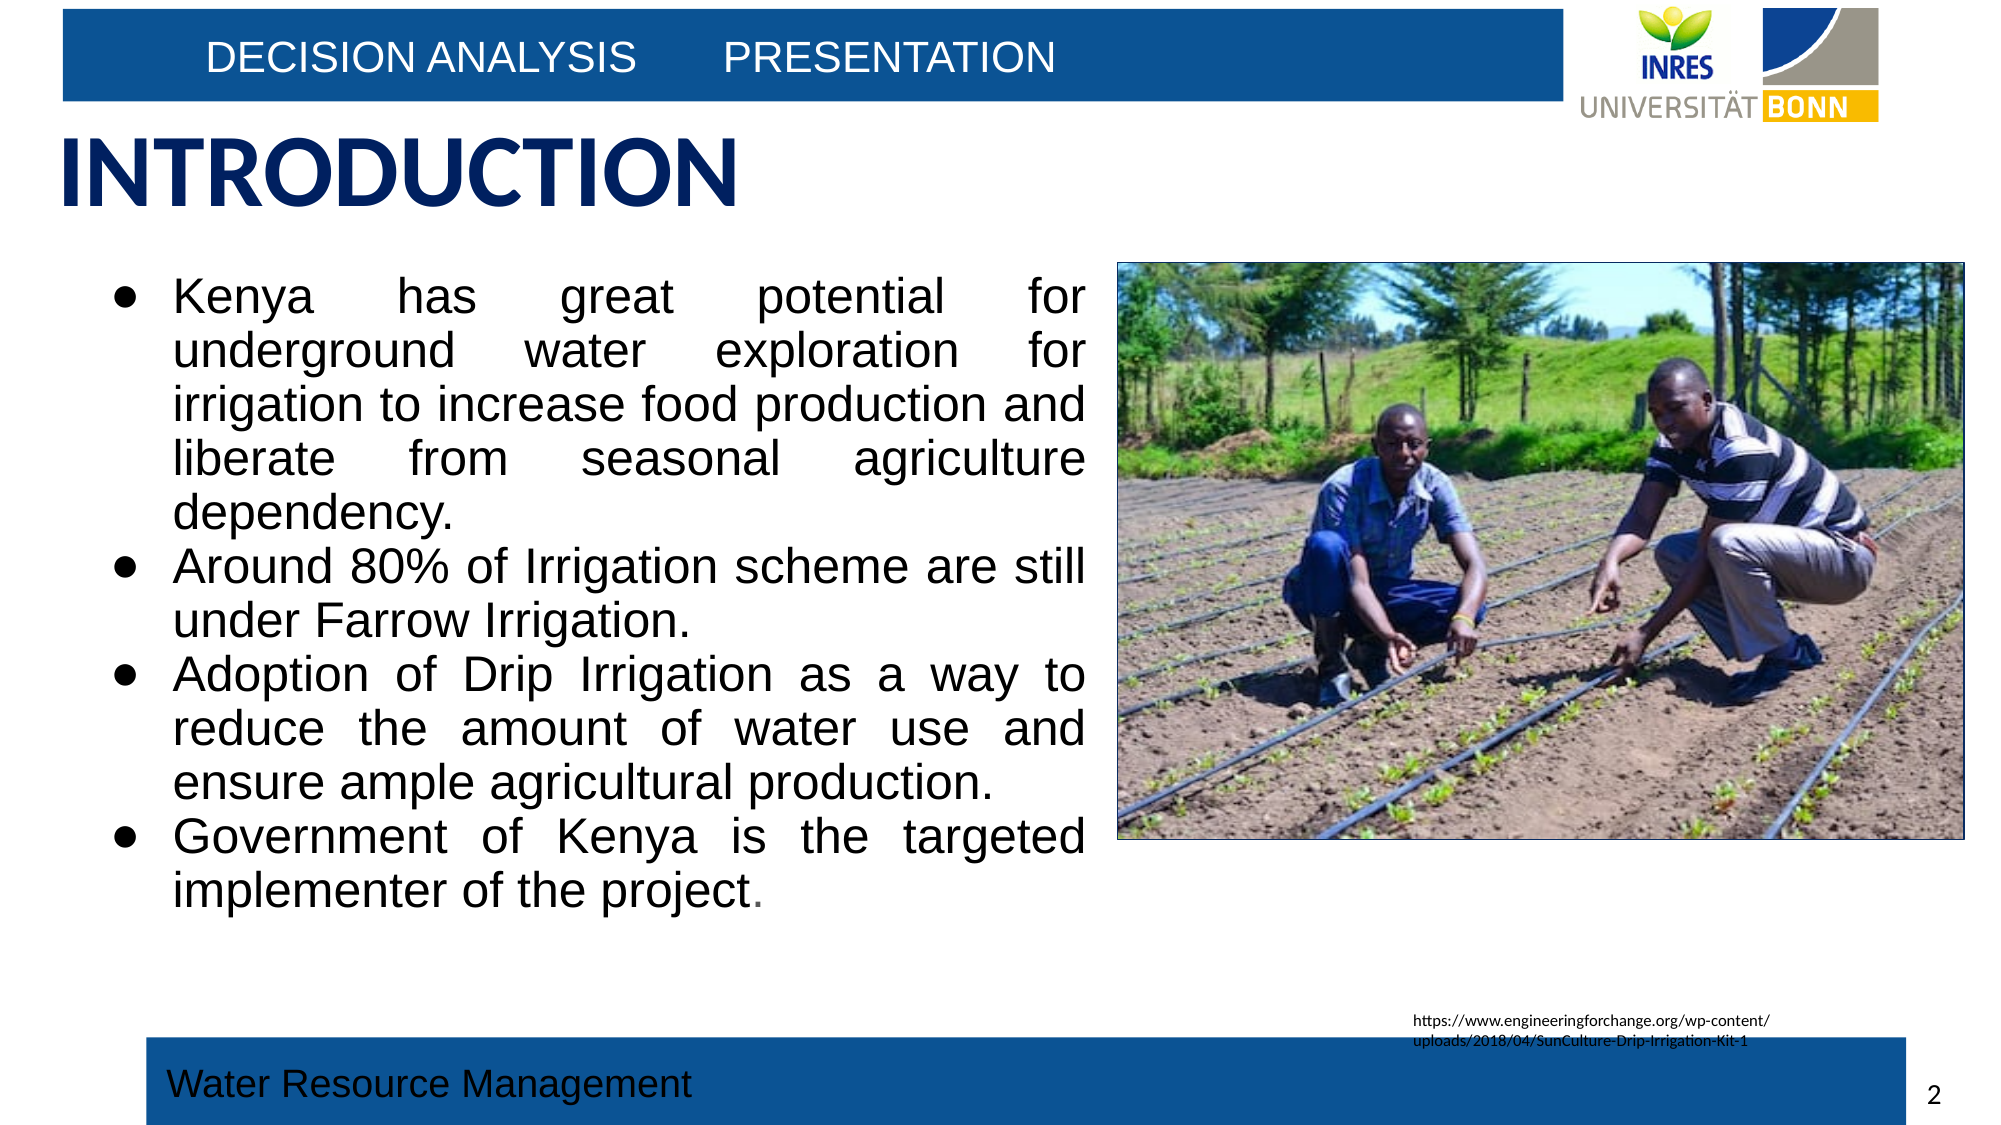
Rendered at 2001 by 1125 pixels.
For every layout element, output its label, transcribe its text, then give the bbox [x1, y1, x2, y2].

text_box INTRODUCTION [42, 109, 1768, 237]
picture [1118, 262, 1964, 840]
text_box https://www.engineeringforchange.org/wp-content/uploads/2018/04/SunCulture-Drip-Irrigation-Kit-1 [1398, 995, 1805, 1087]
picture [1563, 0, 1897, 149]
text_box 2 [1911, 1060, 1980, 1125]
list Kenya has great potential for underground water exploration for irrigation to increase food production and liberate from seasonal agriculture dependency. Around 80% of Irrigation scheme are still under Farrow Irrigation. Adoption of Drip Irrigation as a way to reduce the amount of water use and ensure ample agricultural production. Government of Kenya is the targeted implementer of the project. [82, 263, 1102, 1014]
